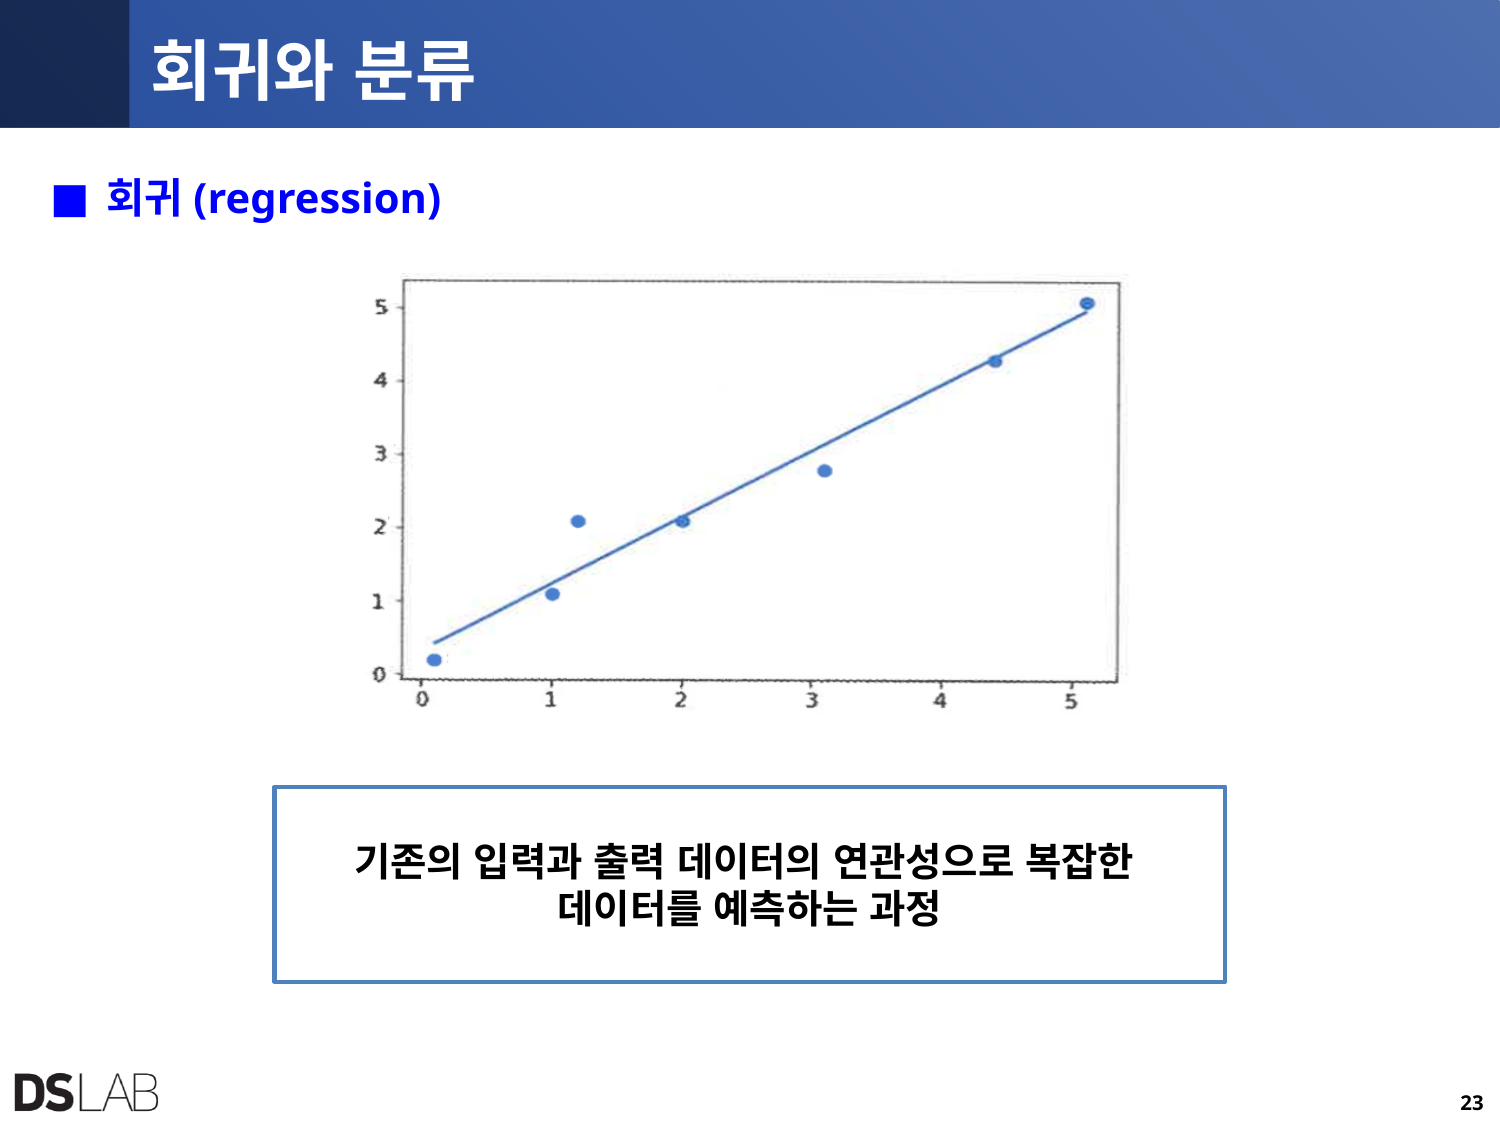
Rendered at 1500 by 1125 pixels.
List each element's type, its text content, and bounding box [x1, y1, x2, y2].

slide_number 23 [1148, 1081, 1500, 1125]
picture [11, 1070, 160, 1114]
picture [354, 266, 1146, 717]
text_box 기존의 입력과 출력 데이터의 연관성으로 복잡한 데이터를 예측하는 과정 [272, 785, 1227, 984]
list 회귀(regression) [34, 163, 1448, 1055]
title 회귀와 분류 [135, 21, 1460, 106]
